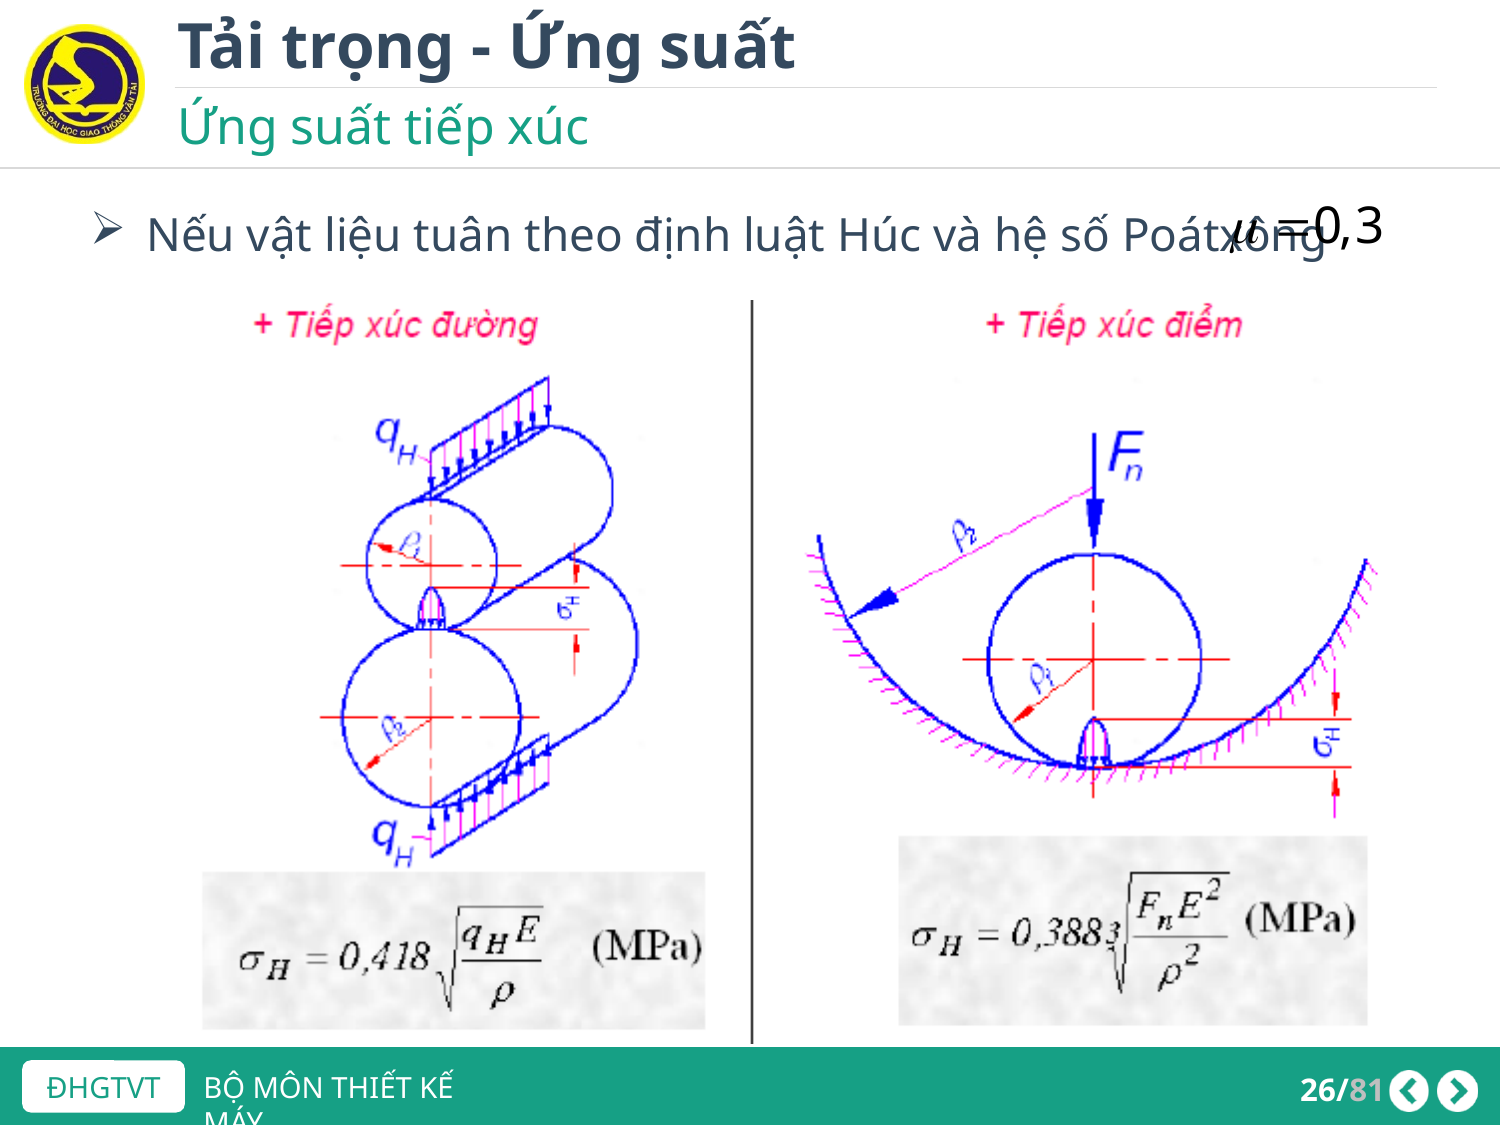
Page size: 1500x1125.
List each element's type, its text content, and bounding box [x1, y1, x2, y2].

title Tải trọng - Ứng suất [162, 0, 1438, 87]
text_box Ứng suất tiếp xúc [162, 87, 1425, 163]
list Nếu vật liệu tuân theo định luật Húc và hệ số Poátxông [75, 187, 1438, 1025]
picture [124, 299, 1388, 1045]
picture [1387, 1067, 1431, 1113]
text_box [1220, 200, 1390, 264]
picture [24, 24, 145, 145]
picture [1434, 1067, 1480, 1113]
